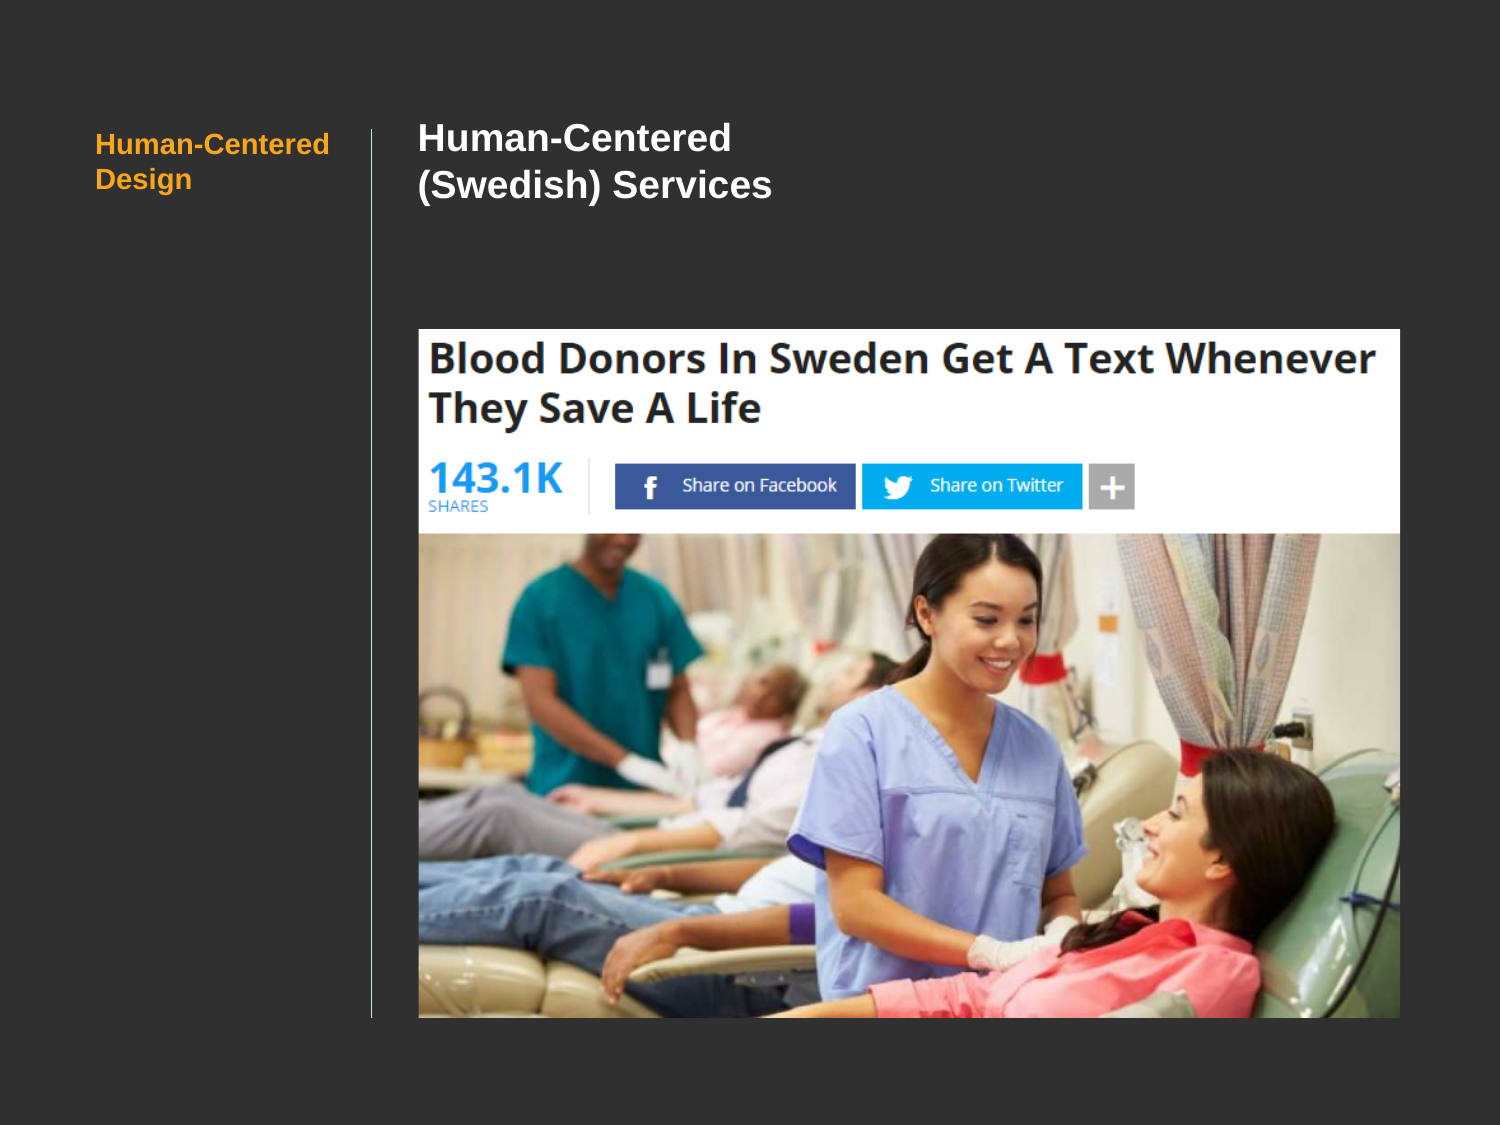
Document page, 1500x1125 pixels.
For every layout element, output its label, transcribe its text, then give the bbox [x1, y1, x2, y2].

picture [418, 328, 1401, 1019]
title Human-Centered (Swedish) Services [402, 96, 1450, 224]
text_box Human-Centered Design [80, 109, 350, 210]
